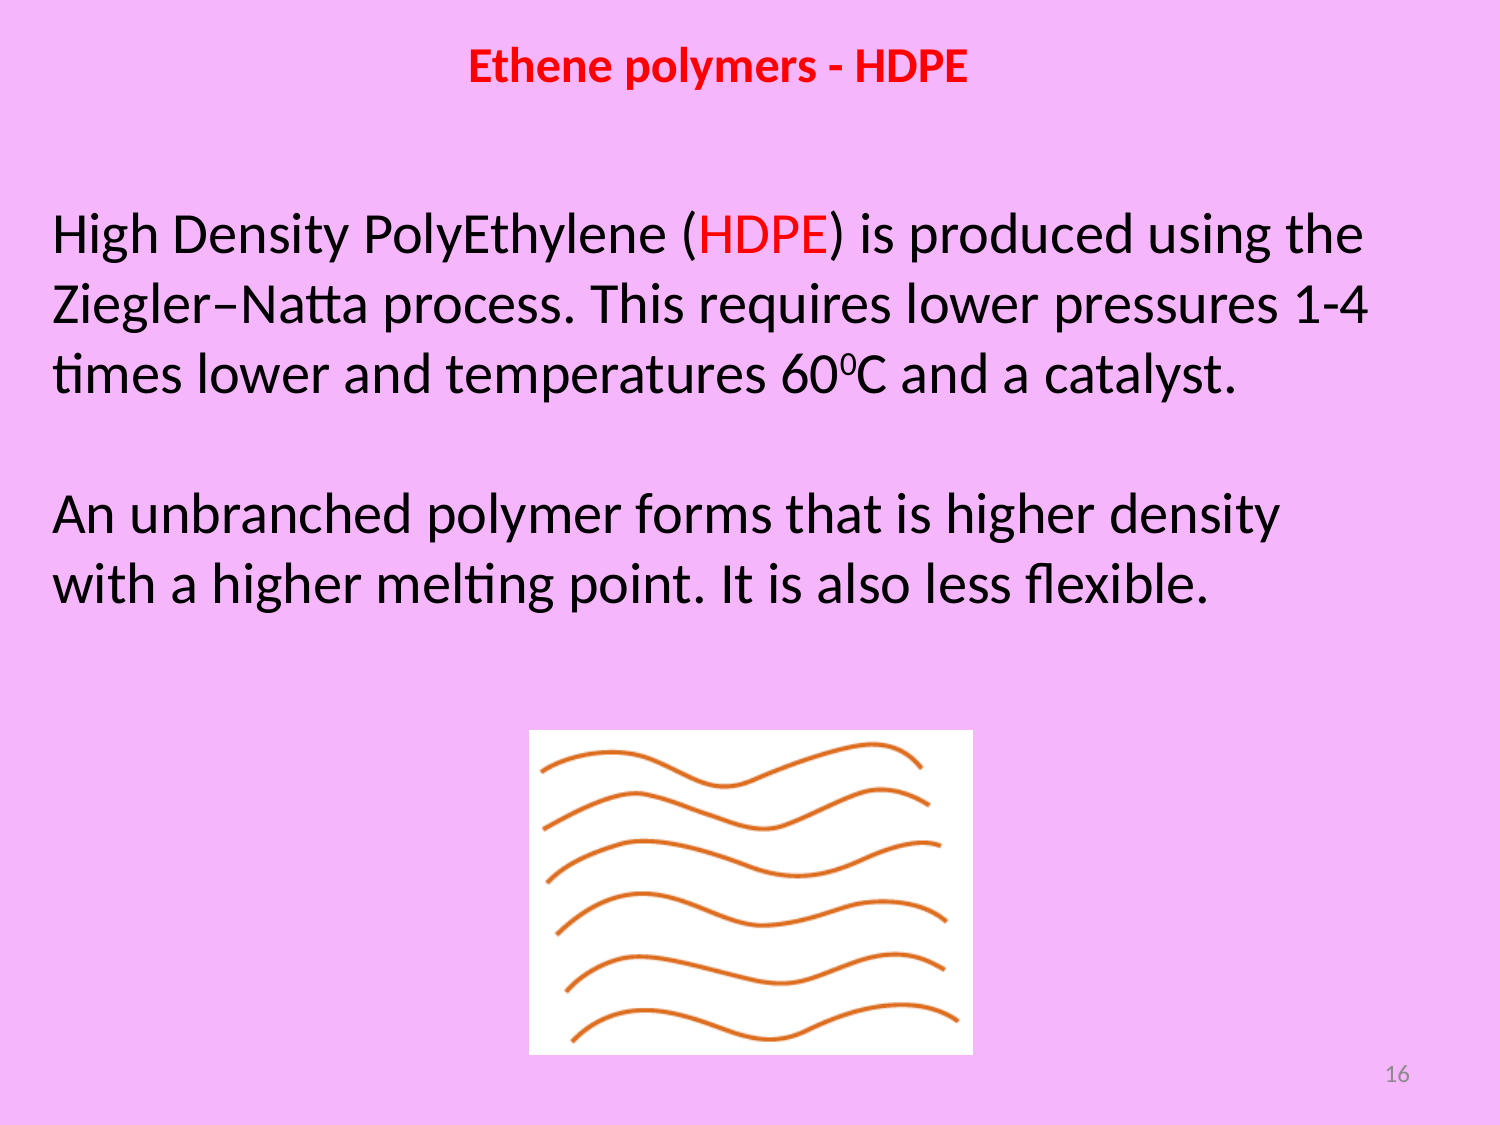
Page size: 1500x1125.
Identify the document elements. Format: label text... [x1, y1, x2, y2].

picture [529, 730, 974, 1055]
title Ethene polymers - HDPE [24, 24, 1413, 100]
slide_number 16 [1074, 1042, 1425, 1103]
text_box High Density PolyEthylene (HDPE) is produced using the Ziegler–Natta process. This requires lower pressures 1-4 times lower and temperatures 600C and a catalyst. An unbranched polymer forms that is higher density with a higher melting point. It is also less flexible. [37, 187, 1400, 623]
